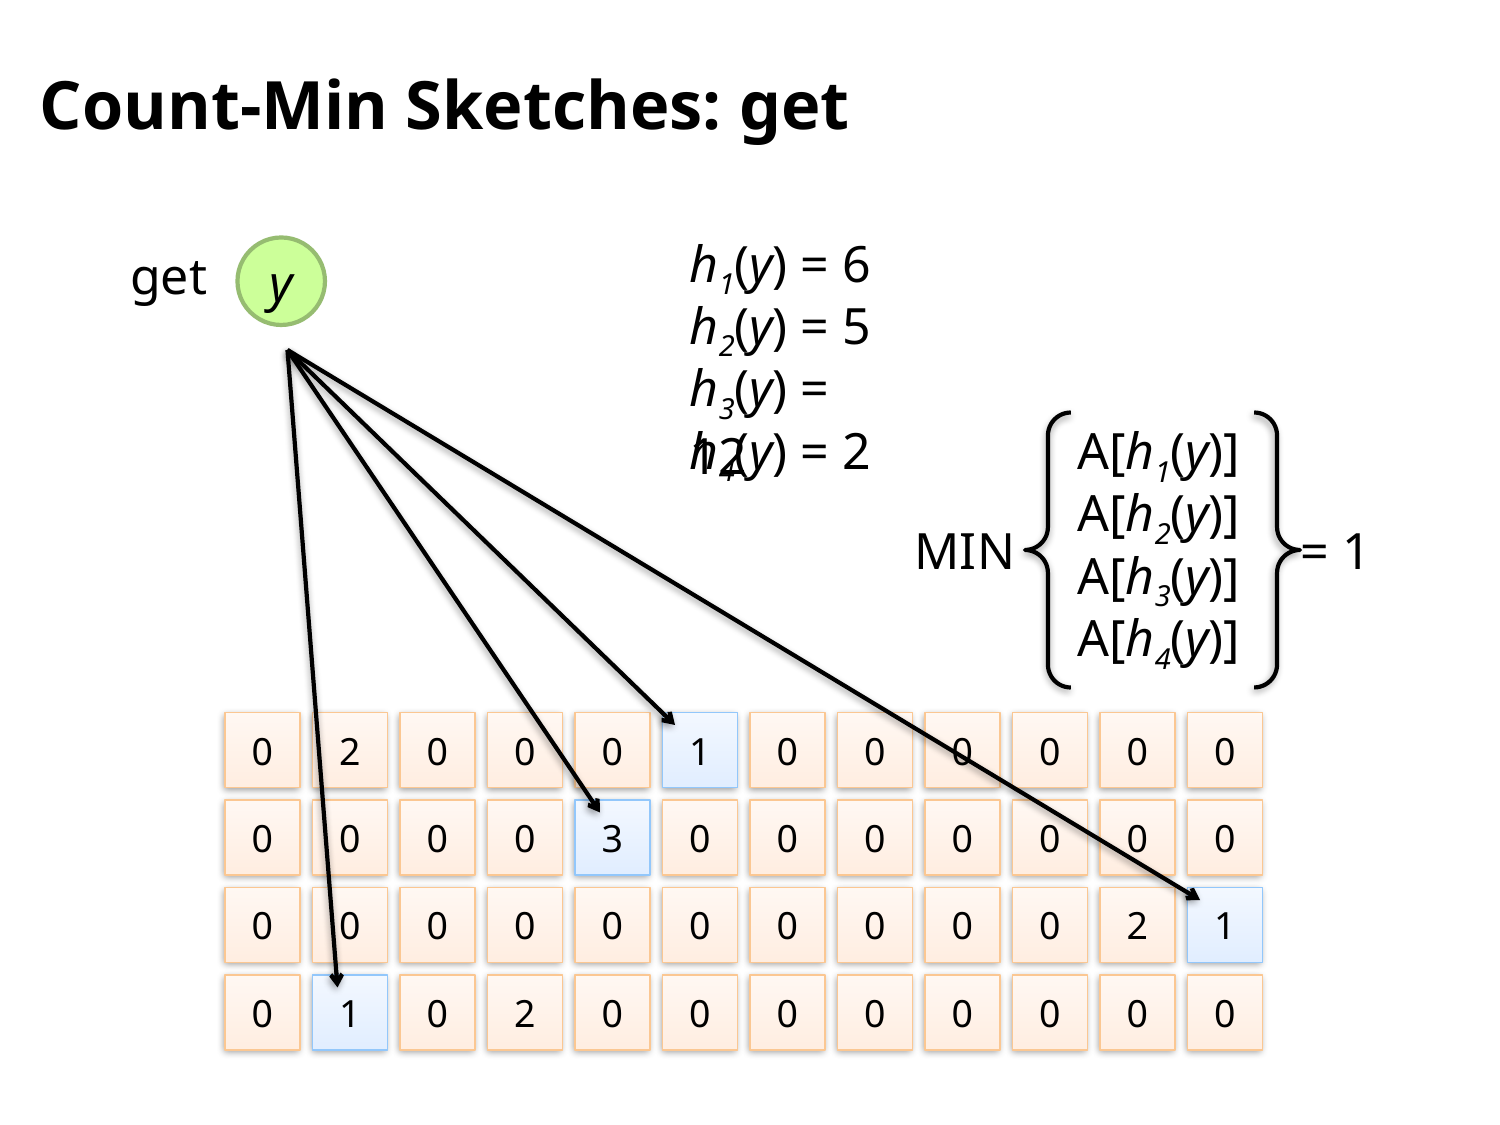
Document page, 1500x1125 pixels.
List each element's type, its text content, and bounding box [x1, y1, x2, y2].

title Count-Min Sketches: get [24, 18, 1451, 188]
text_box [287, 349, 338, 988]
text_box y [238, 235, 328, 328]
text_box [899, 412, 1413, 688]
text_box h1(y) = 6 [674, 224, 913, 286]
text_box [224, 712, 1263, 1051]
text_box get [99, 237, 238, 313]
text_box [338, 349, 1201, 901]
text_box h2(y) = 5 [674, 286, 913, 348]
